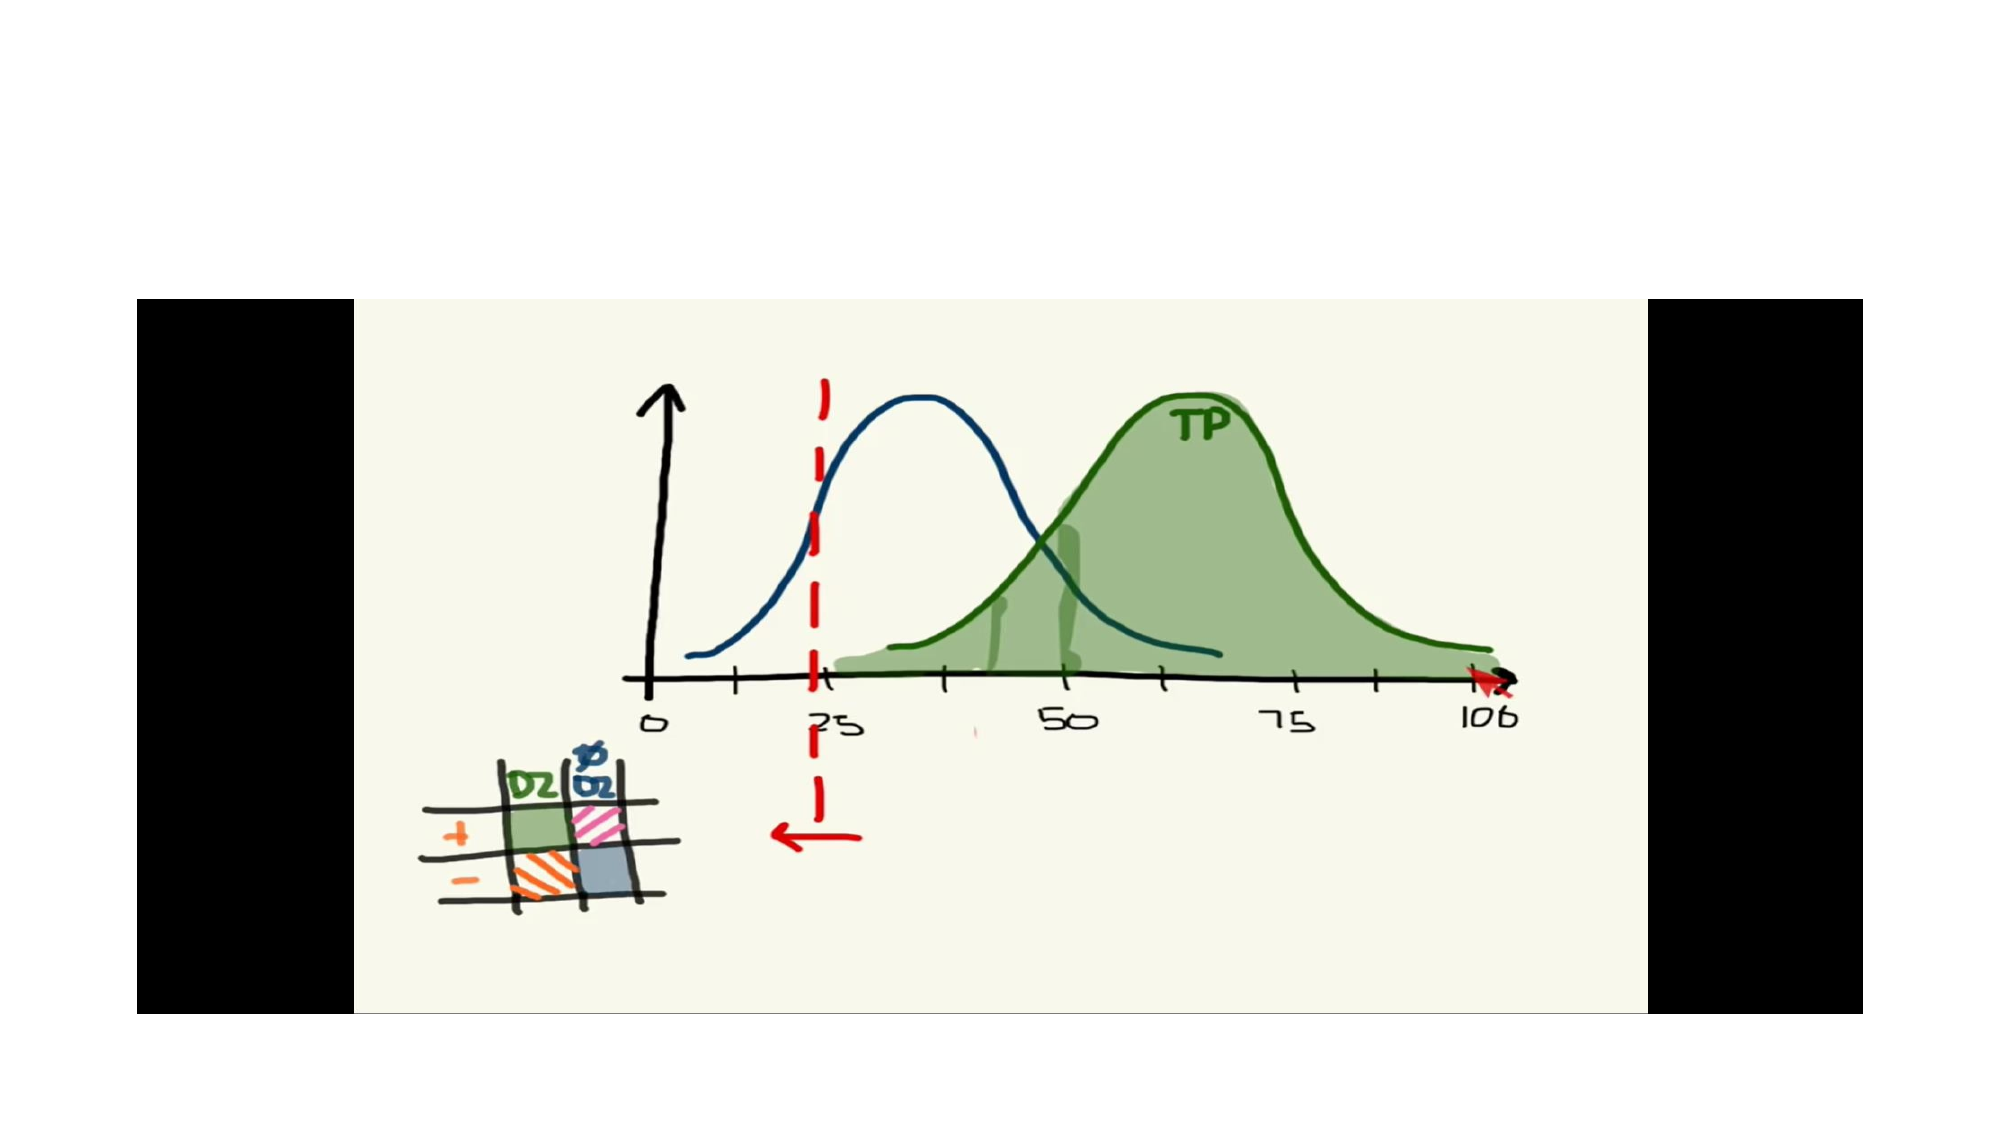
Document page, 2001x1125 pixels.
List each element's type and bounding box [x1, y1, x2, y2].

picture [137, 299, 1863, 1014]
